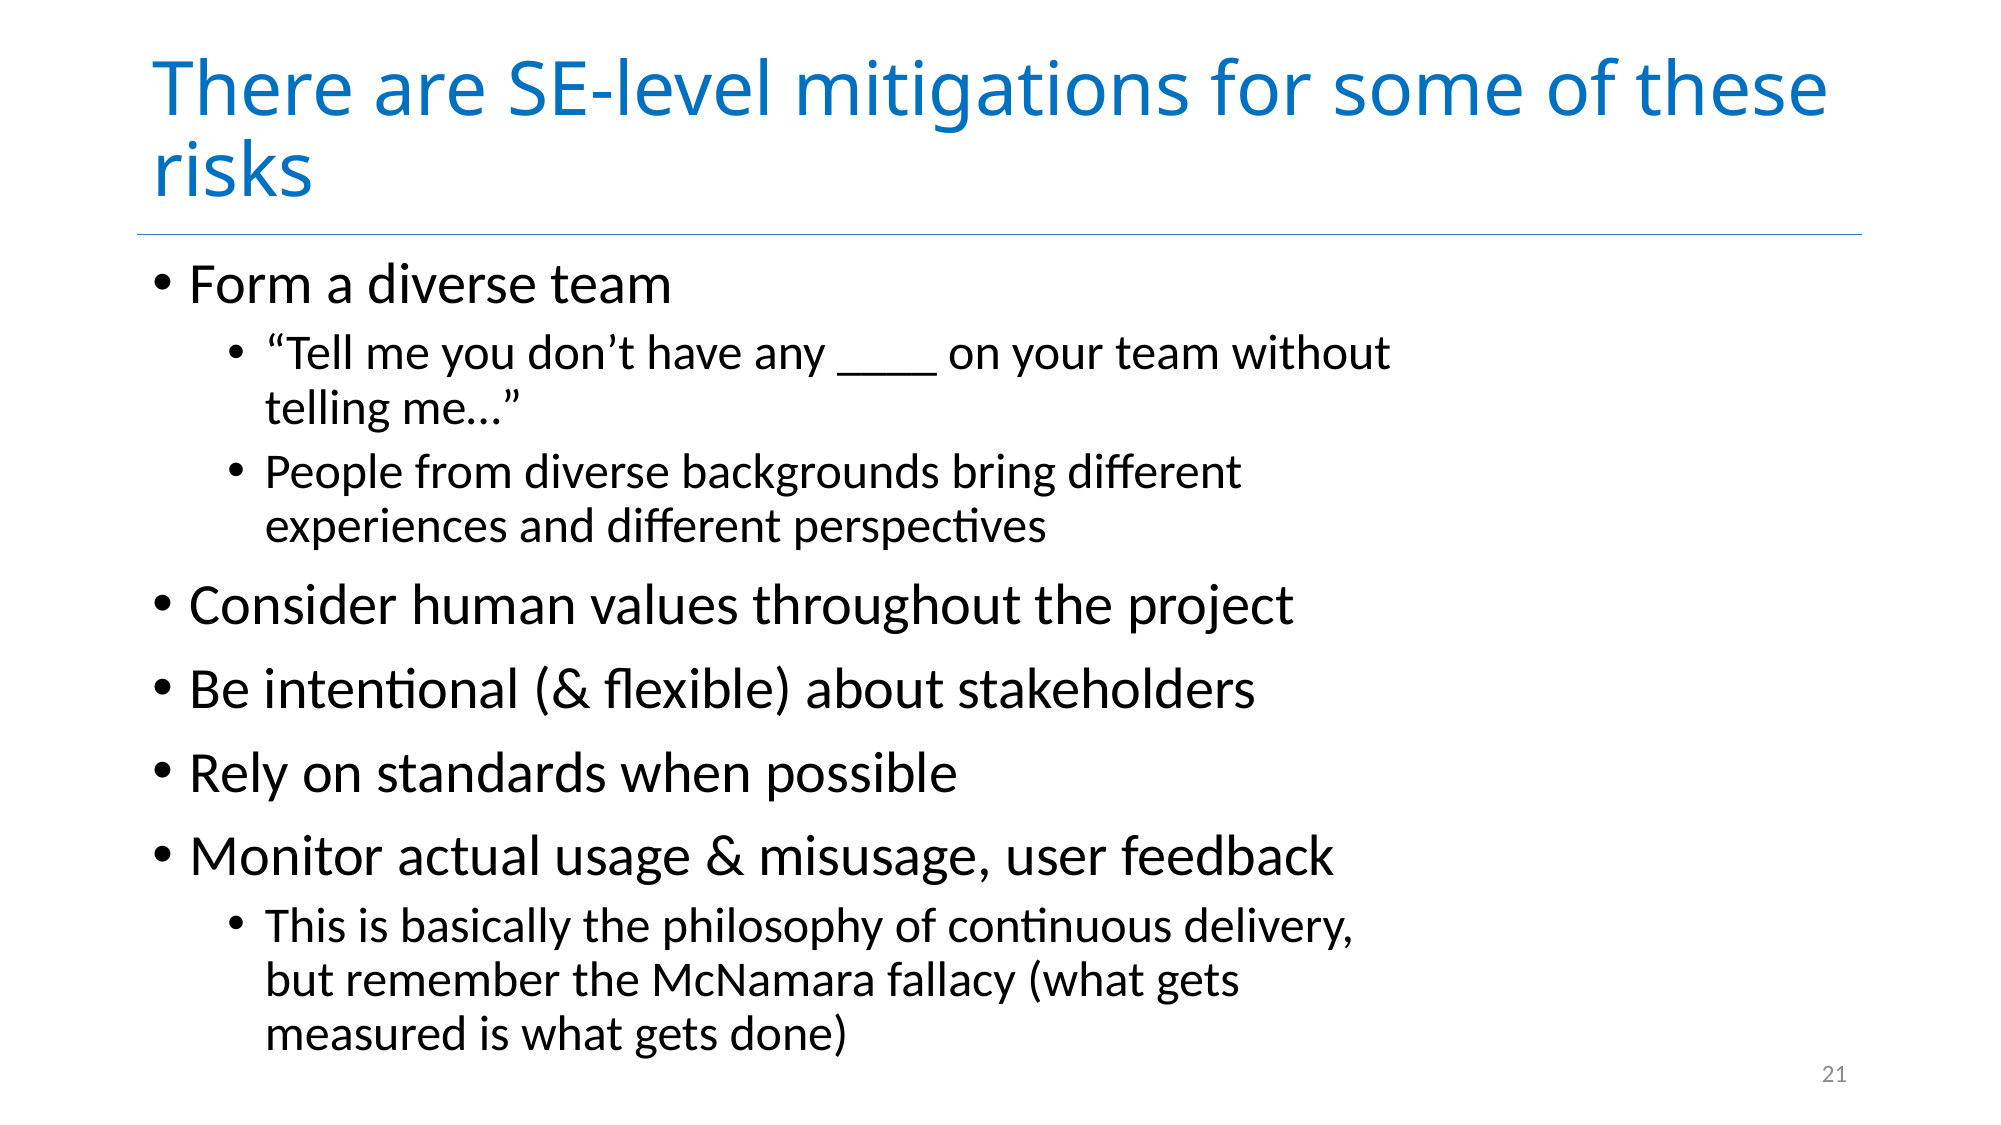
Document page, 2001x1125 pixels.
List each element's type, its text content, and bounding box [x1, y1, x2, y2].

slide_number 21 [1412, 1042, 1863, 1103]
title There are SE-level mitigations for some of these risks [137, 3, 1863, 221]
list Form a diverse team “Tell me you don’t have any ____ on your team without telling me…” People from diverse backgrounds bring different experiences and different perspectives Consider human values throughout the project Be intentional (& flexible) about stakeholders Rely on standards when possible Monitor actual usage & misusage, user feedback This is basically the philosophy of continuous delivery, but remember the McNamara fallacy (what gets measured is what gets done) [137, 246, 1432, 1103]
